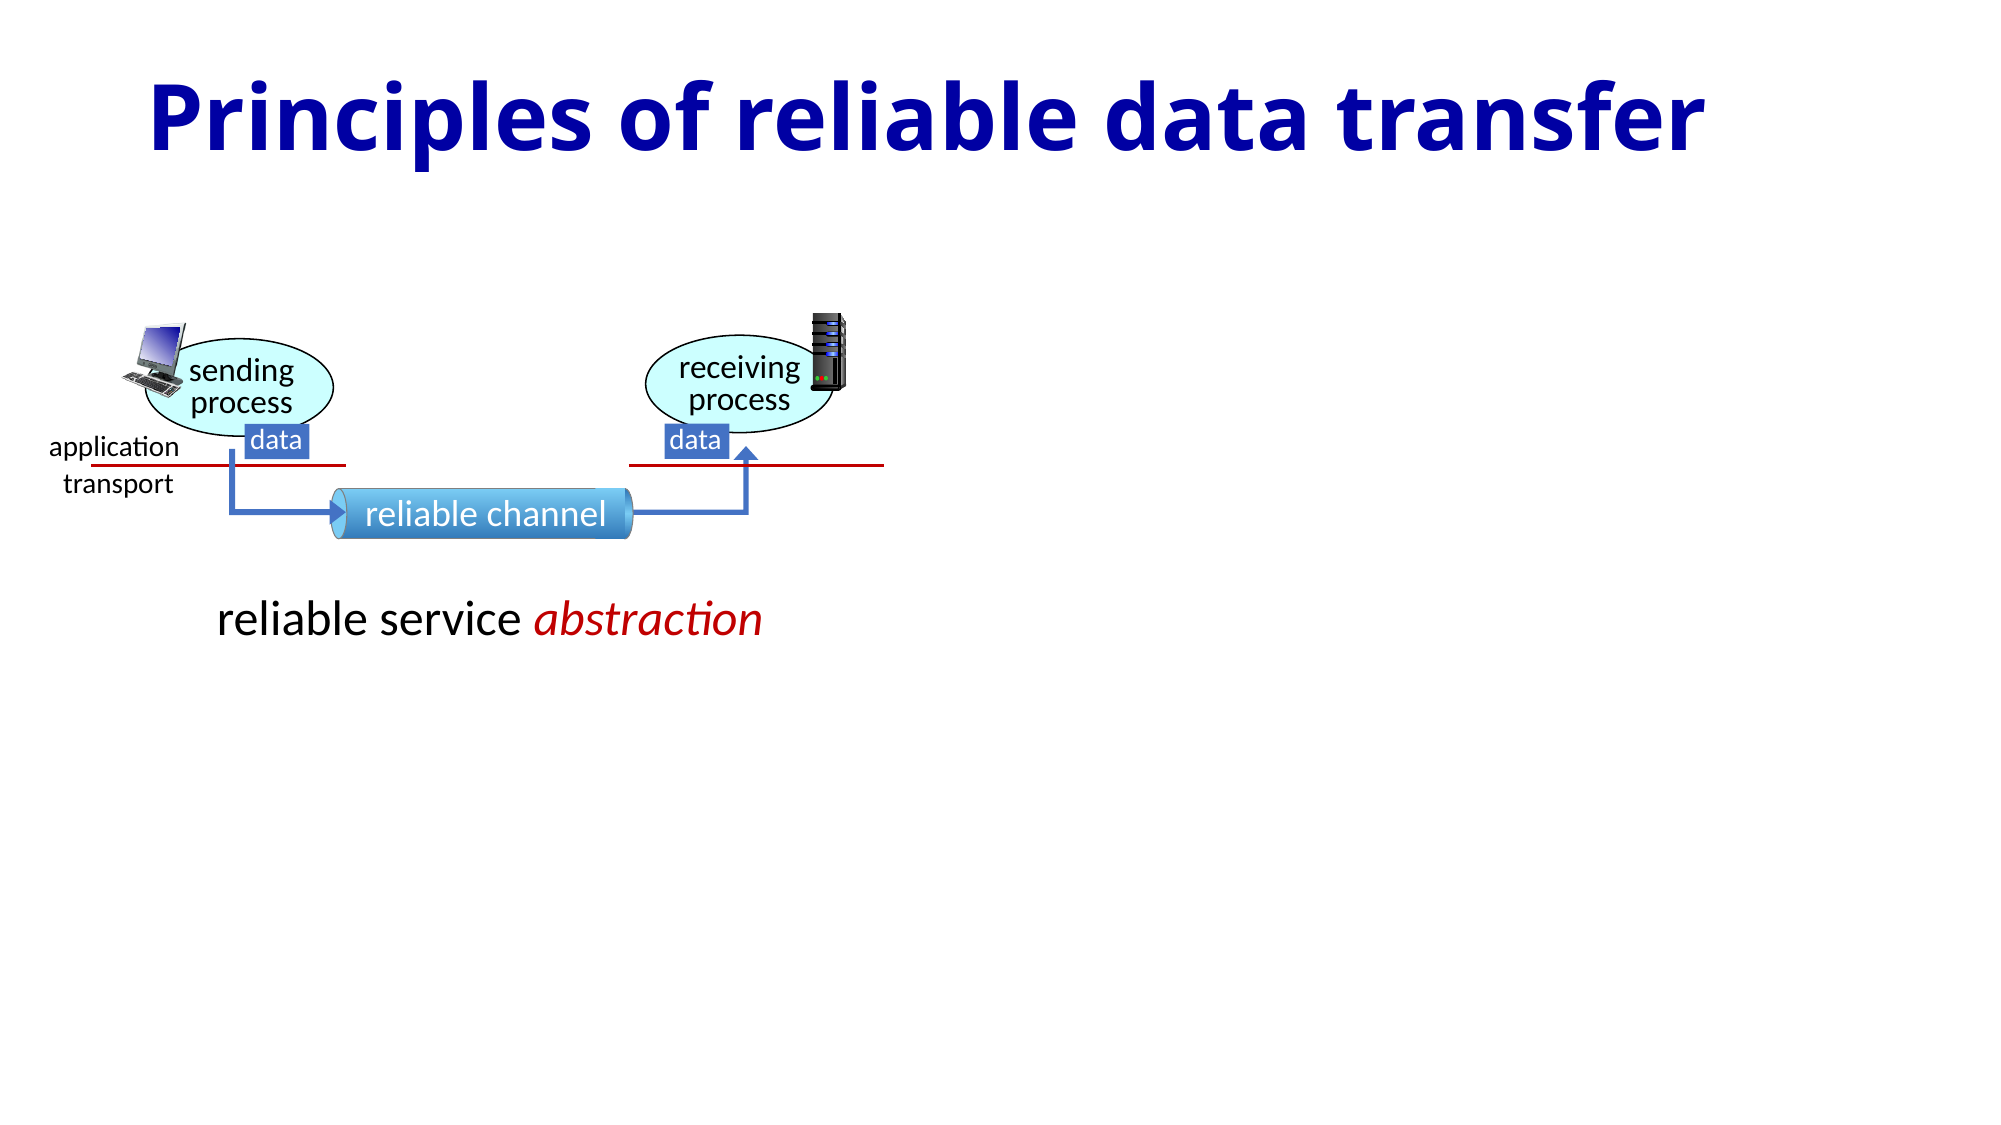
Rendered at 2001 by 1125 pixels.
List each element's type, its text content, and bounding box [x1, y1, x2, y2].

title Principles of reliable data transfer [131, 47, 1952, 195]
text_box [39, 313, 884, 654]
